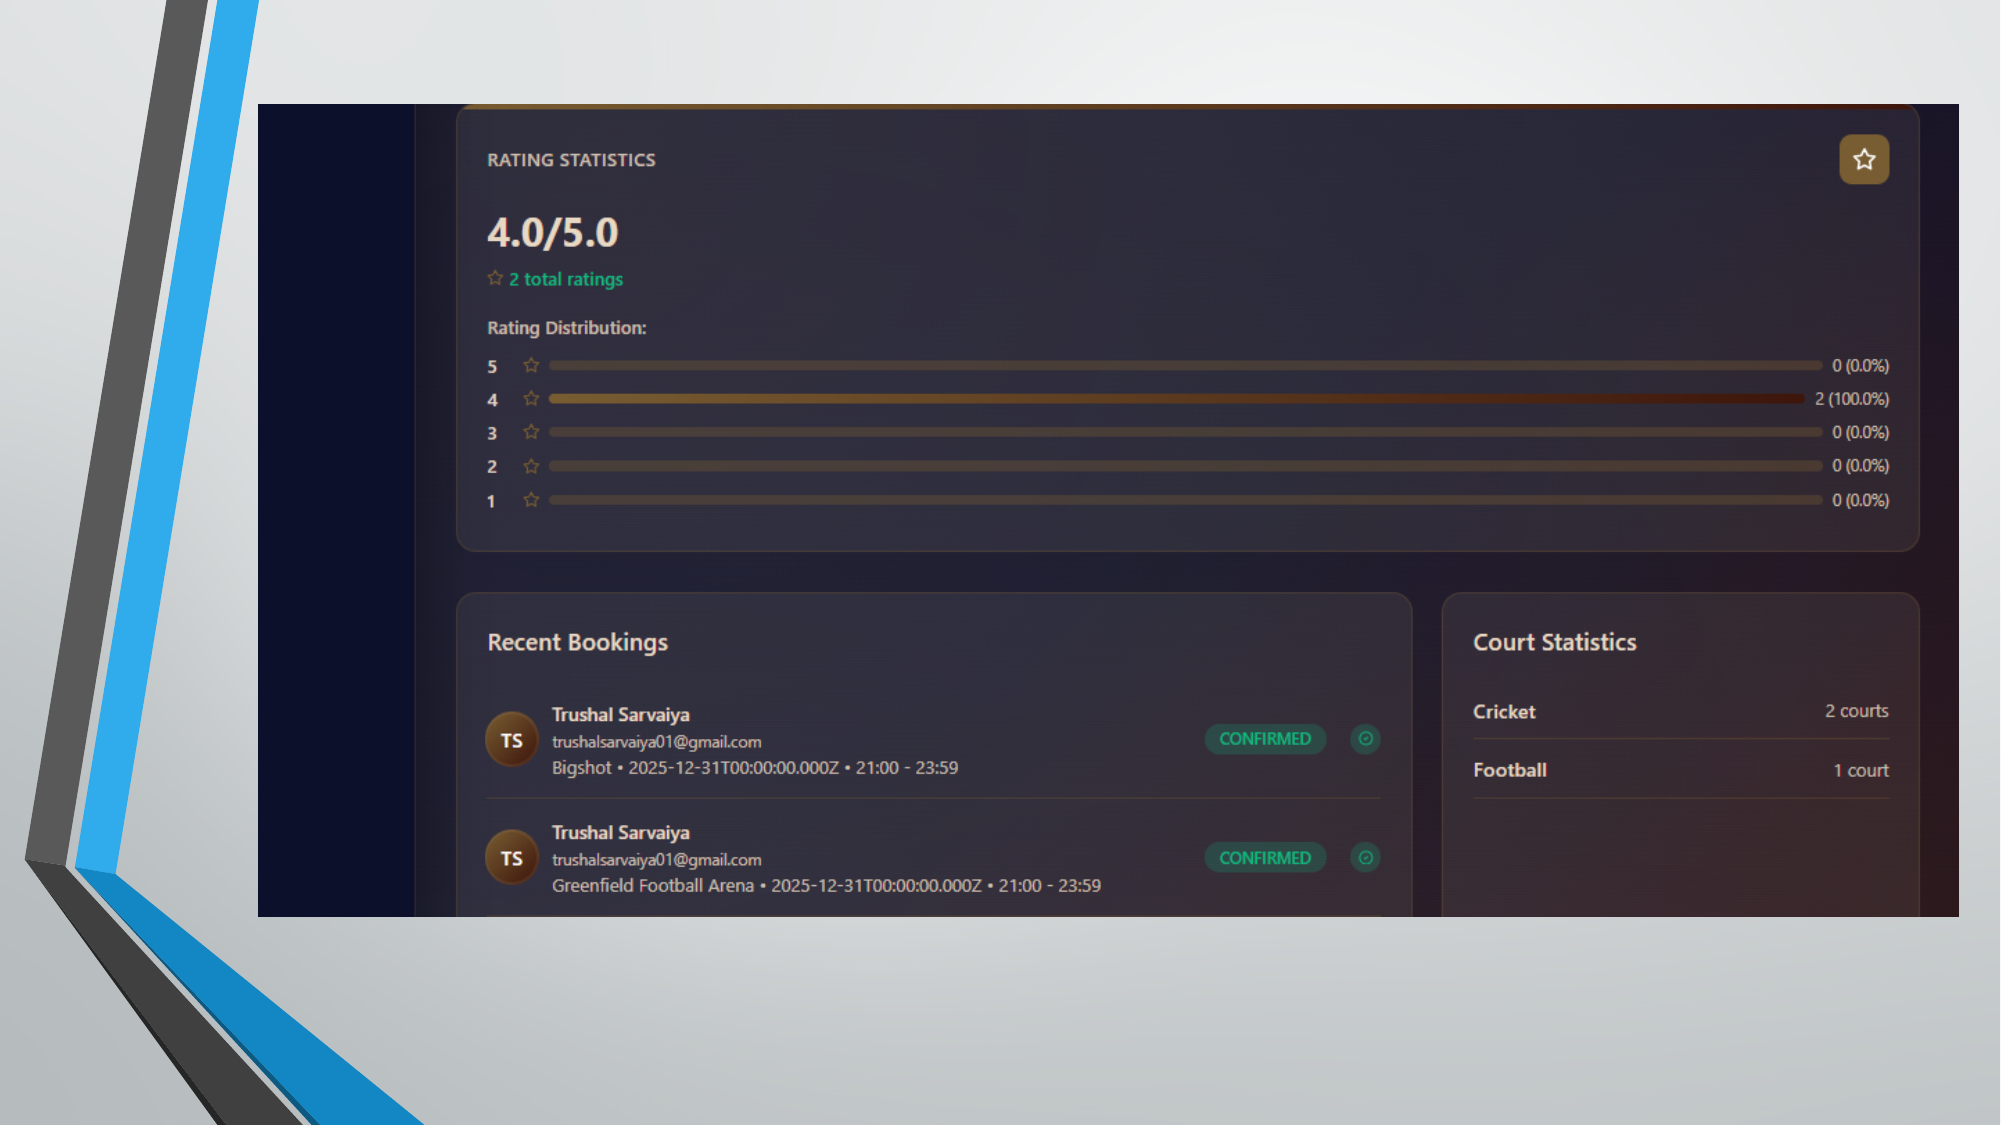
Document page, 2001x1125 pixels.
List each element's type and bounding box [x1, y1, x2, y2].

picture [258, 104, 1959, 917]
